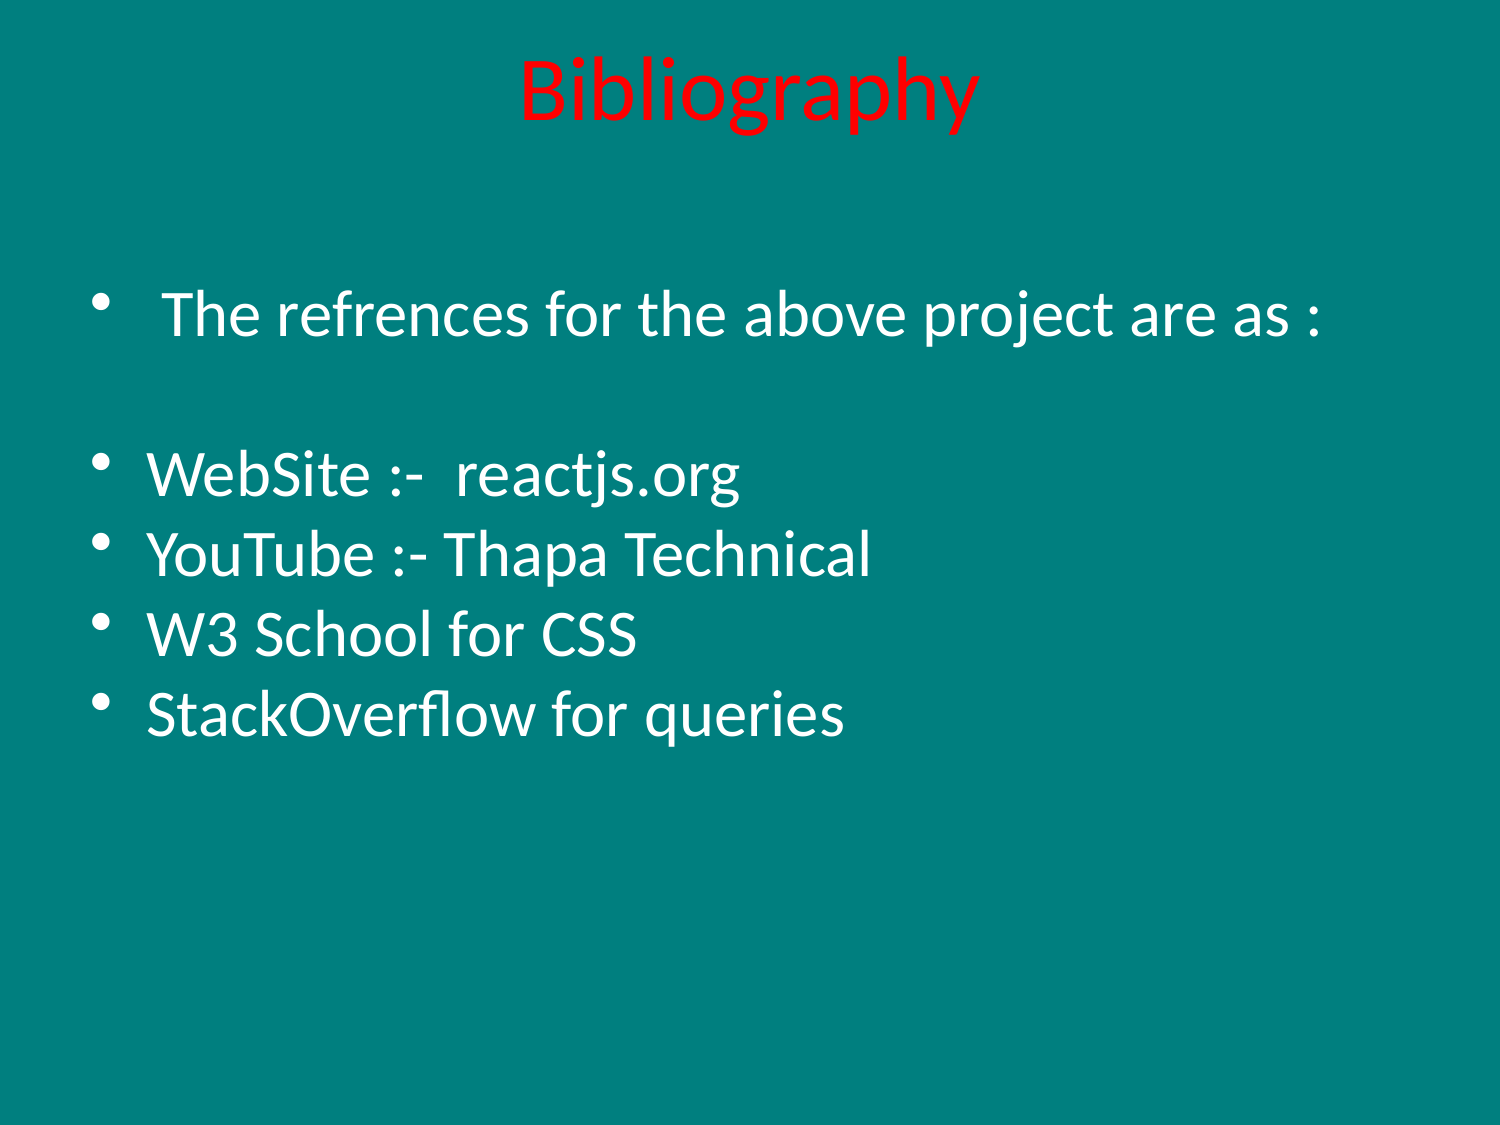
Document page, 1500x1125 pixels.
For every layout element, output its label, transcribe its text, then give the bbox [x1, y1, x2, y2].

title Bibliography [75, 45, 1425, 233]
list The refrences for the above project are as : WebSite :- reactjs.org YouTube :- Thapa Technical W3 School for CSS StackOverflow for queries [75, 262, 1425, 1005]
